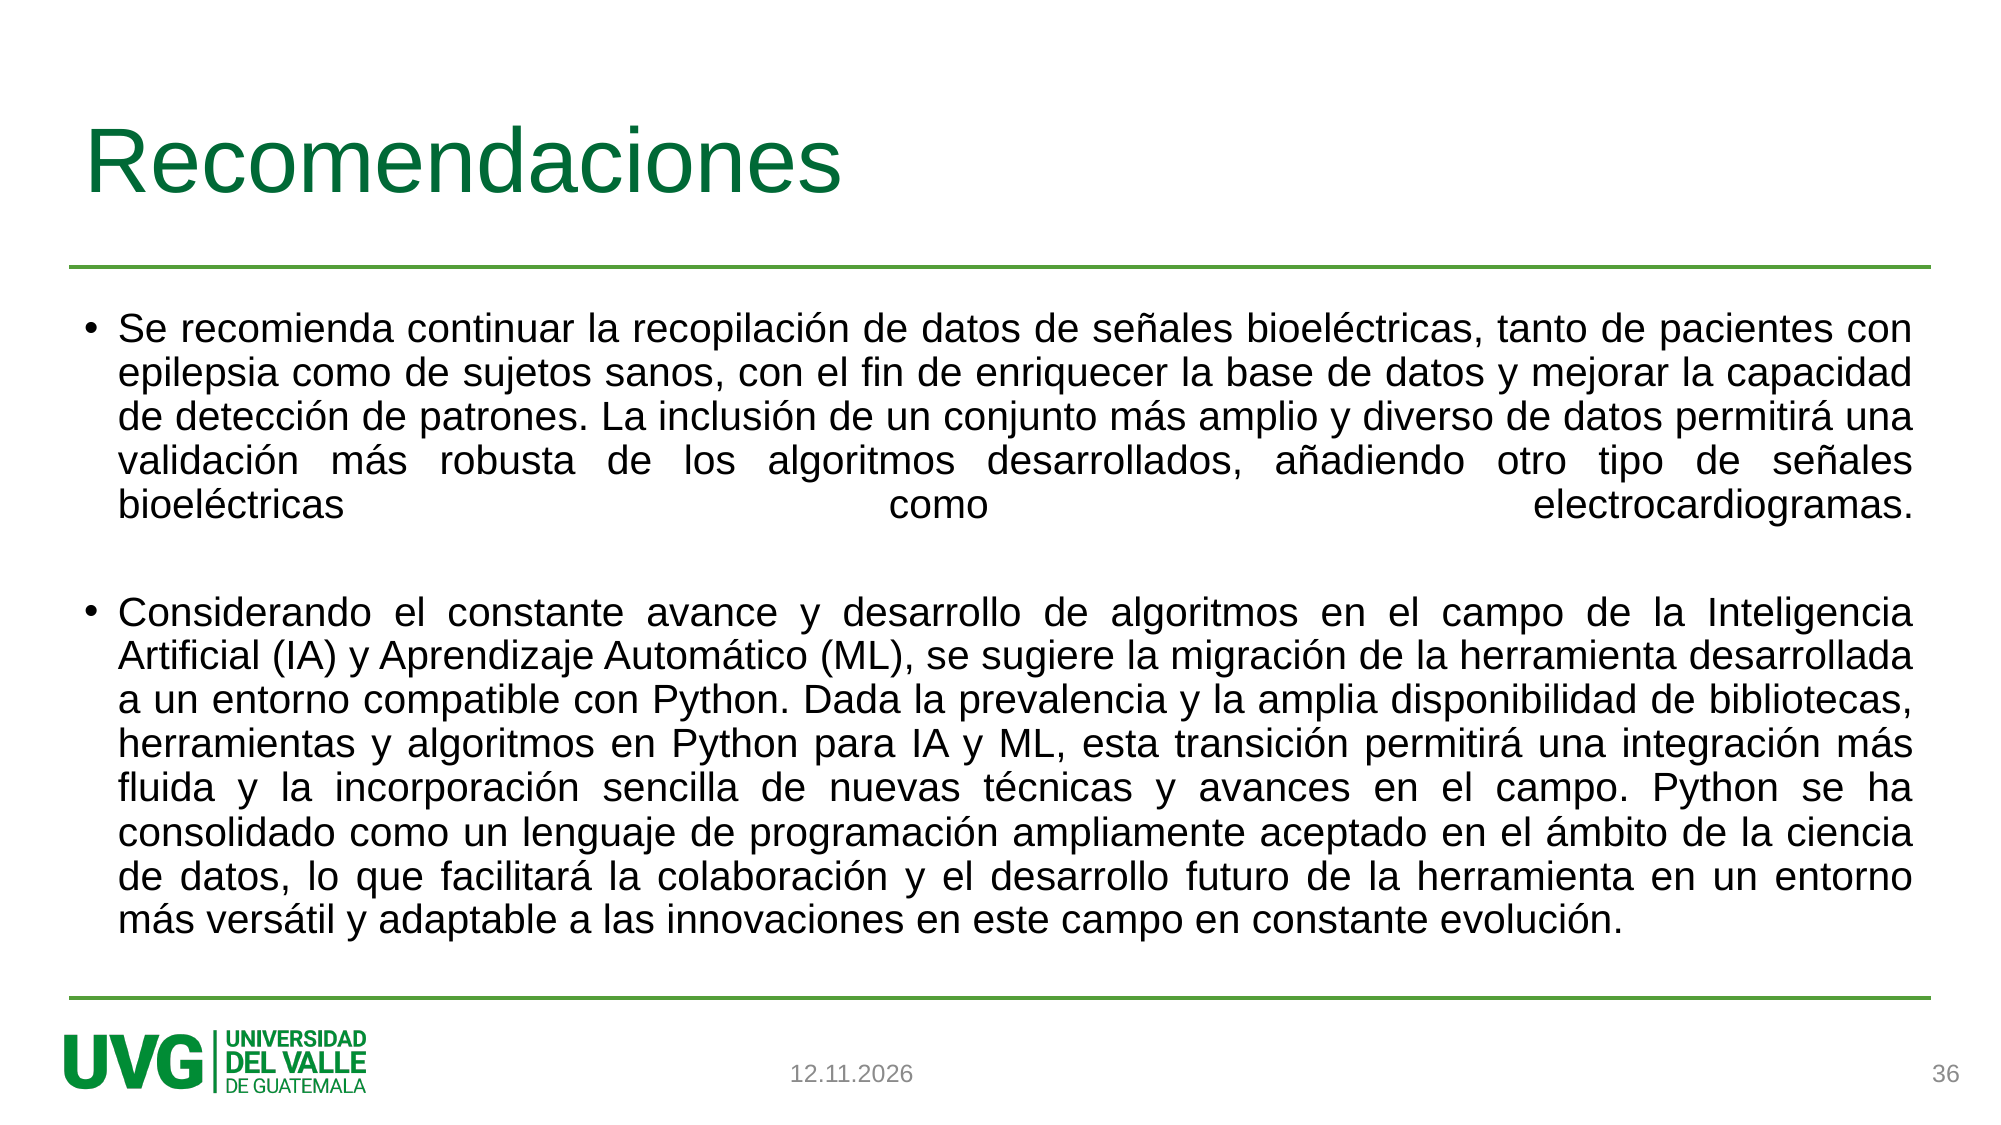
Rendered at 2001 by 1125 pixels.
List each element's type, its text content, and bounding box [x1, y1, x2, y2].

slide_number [774, 1042, 1225, 1103]
list Se recomienda continuar la recopilación de datos de señales bioeléctricas, tanto de pacientes con epilepsia como de sujetos sanos, con el fin de enriquecer la base de datos y mejorar la capacidad de detección de patrones. La inclusión de un conjunto más amplio y diverso de datos permitirá una validación más robusta de los algoritmos desarrollados, añadiendo otro tipo de señales bioeléctricas como electrocardiogramas. Considerando el constante avance y desarrollo de algoritmos en el campo de la Inteligencia Artificial (IA) y Aprendizaje Automático (ML), se sugiere la migración de la herramienta desarrollada a un entorno compatible con Python. Dada la prevalencia y la amplia disponibilidad de bibliotecas, herramientas y algoritmos en Python para IA y ML, esta transición permitirá una integración más fluida y la incorporación sencilla de nuevas técnicas y avances en el campo. Python se ha consolidado como un lenguaje de programación ampliamente aceptado en el ámbito de la ciencia de datos, lo que facilitará la colaboración y el desarrollo futuro de la herramienta en un entorno más versátil y adaptable a las innovaciones en este campo en constante evolución. [69, 299, 1931, 998]
slide_number 36 [1524, 1042, 1975, 1103]
title Recomendaciones [69, 59, 1931, 266]
